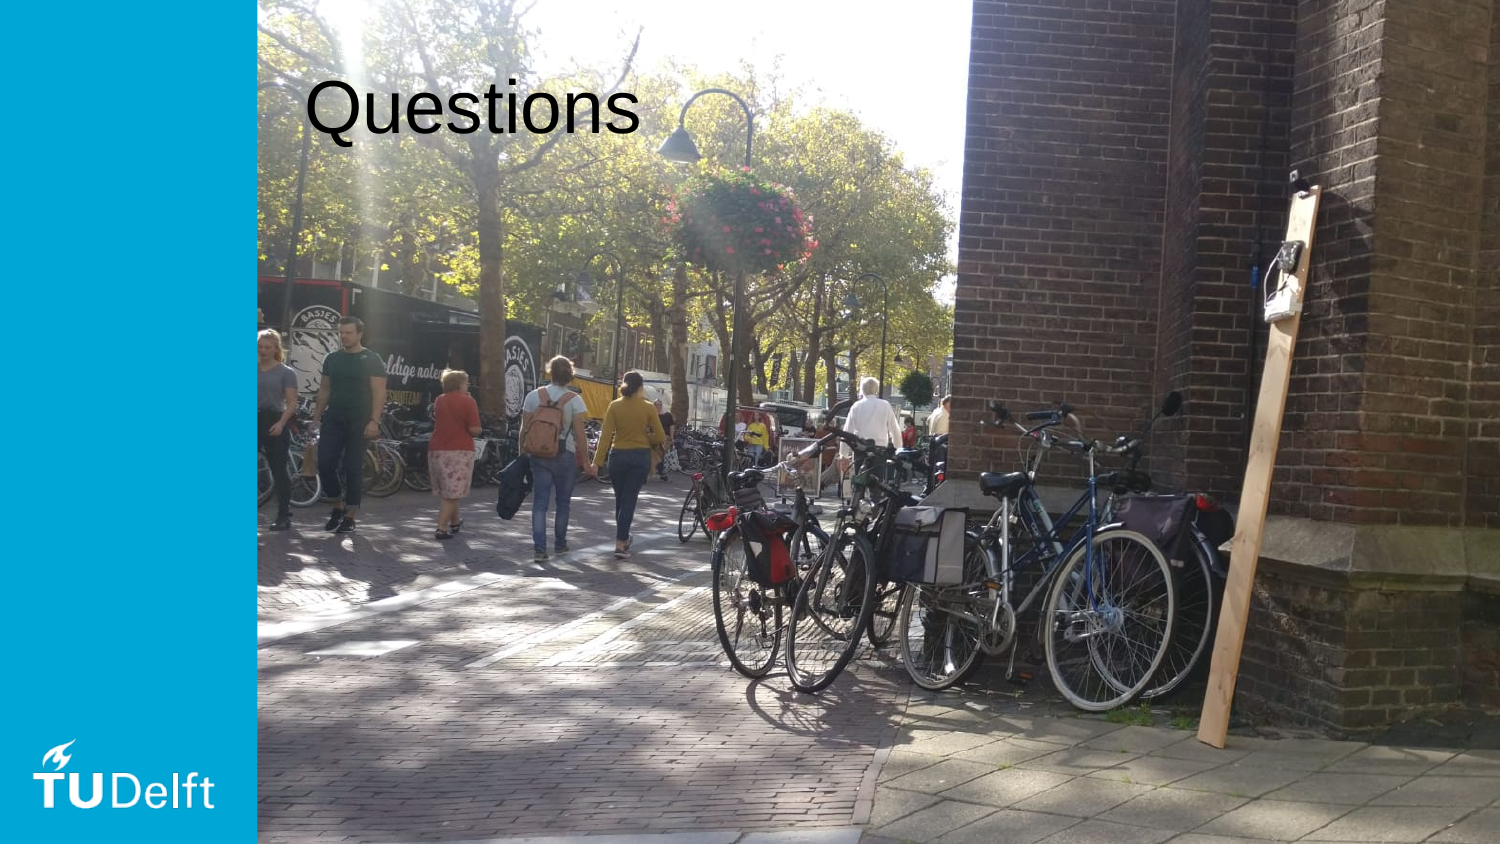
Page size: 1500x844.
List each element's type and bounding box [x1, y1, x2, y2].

picture [258, 0, 1500, 844]
